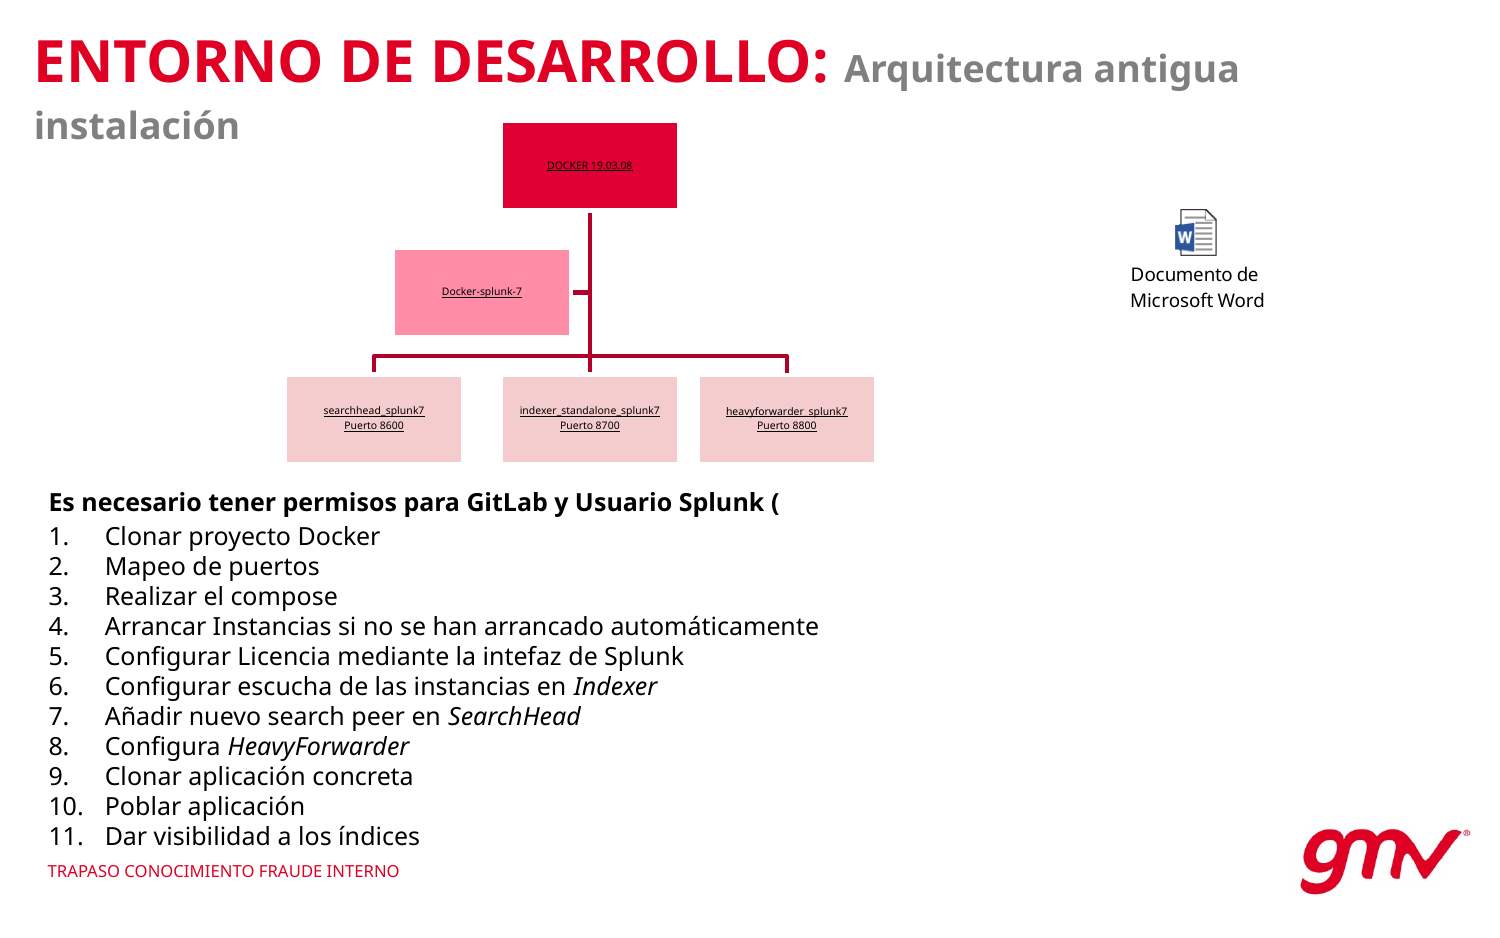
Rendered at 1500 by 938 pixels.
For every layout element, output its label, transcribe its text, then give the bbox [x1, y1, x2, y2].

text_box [1121, 207, 1273, 341]
text_box ENTORNO DE DESARROLLO: Arquitectura antigua instalación [33, 42, 1421, 114]
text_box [151, 121, 1029, 465]
text_box Es necesario tener permisos para GitLab y Usuario Splunk (https://www.splunk.com/)) Clonar proyecto Docker Mapeo de puertos Realizar el compose Arrancar Instancias si no se han arrancado automáticamente Configurar Licencia mediante la intefaz de Splunk Configurar escucha de las instancias en Indexer Añadir nuevo search peer en SearchHead Configura HeavyForwarder Clonar aplicación concreta Poblar aplicación Dar visibilidad a los índices [33, 479, 1442, 938]
picture [1442, 796, 1498, 927]
